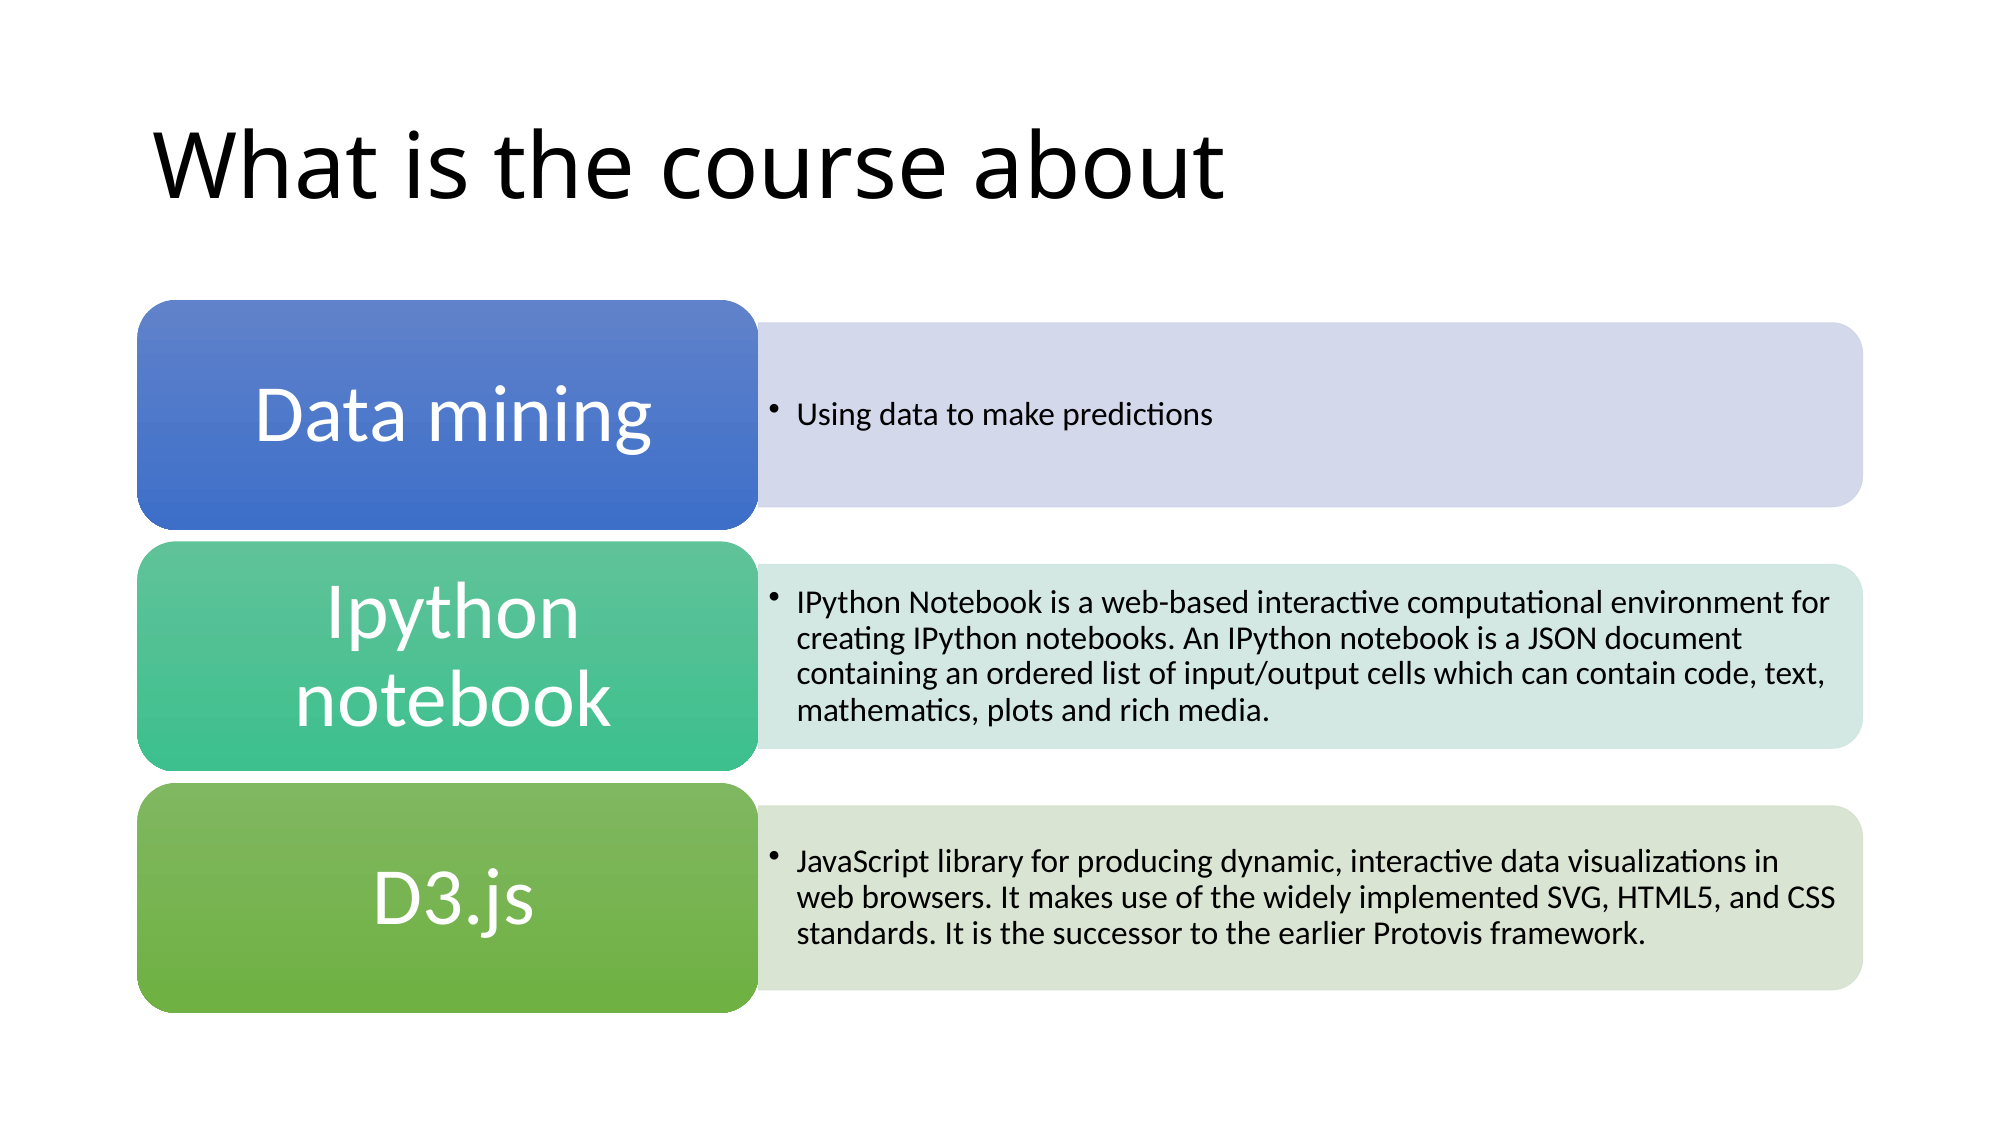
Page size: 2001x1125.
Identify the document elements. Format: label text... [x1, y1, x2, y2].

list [137, 299, 1863, 1014]
text_box [308, 114, 339, 176]
title What is the course about [137, 59, 1863, 278]
